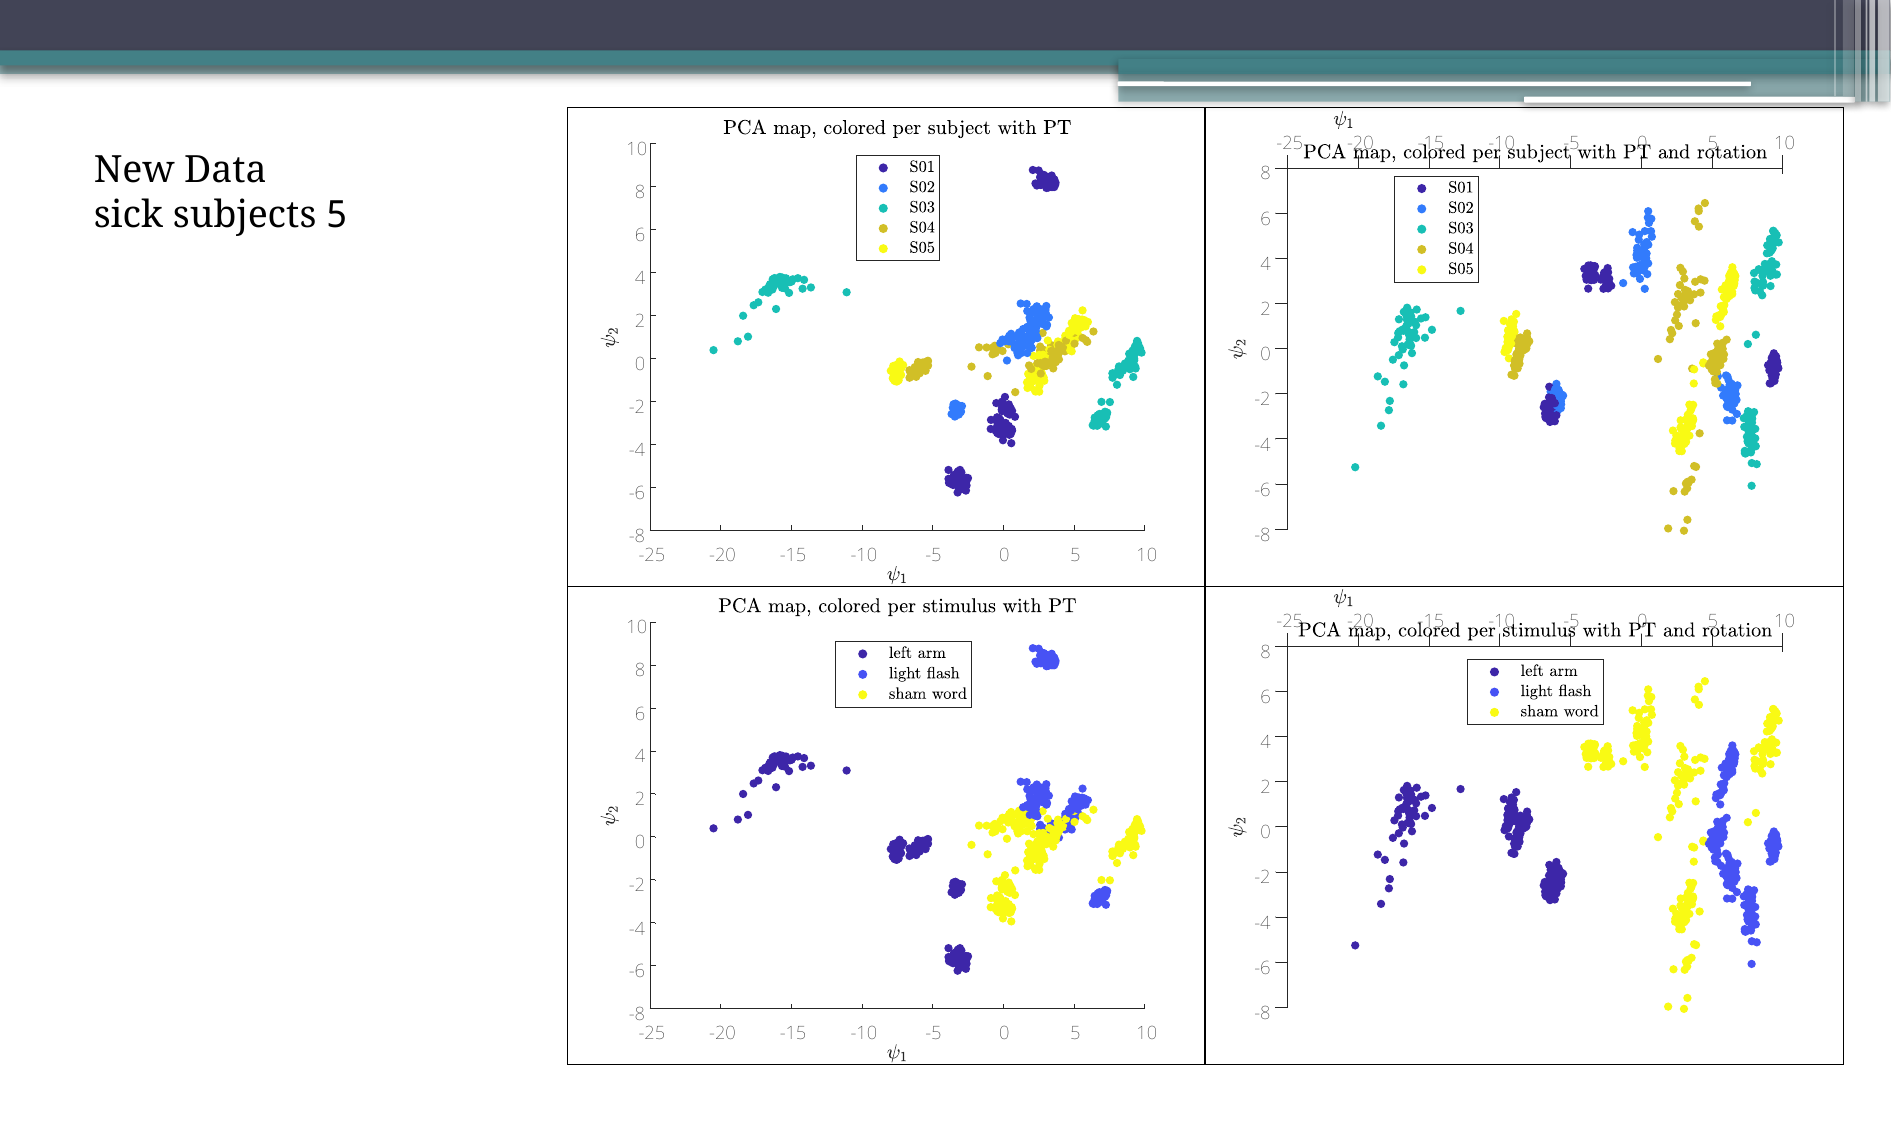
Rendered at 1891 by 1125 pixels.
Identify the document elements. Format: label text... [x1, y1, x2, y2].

picture [566, 107, 1843, 1065]
text_box New Data 5 sick subjects [78, 137, 457, 242]
